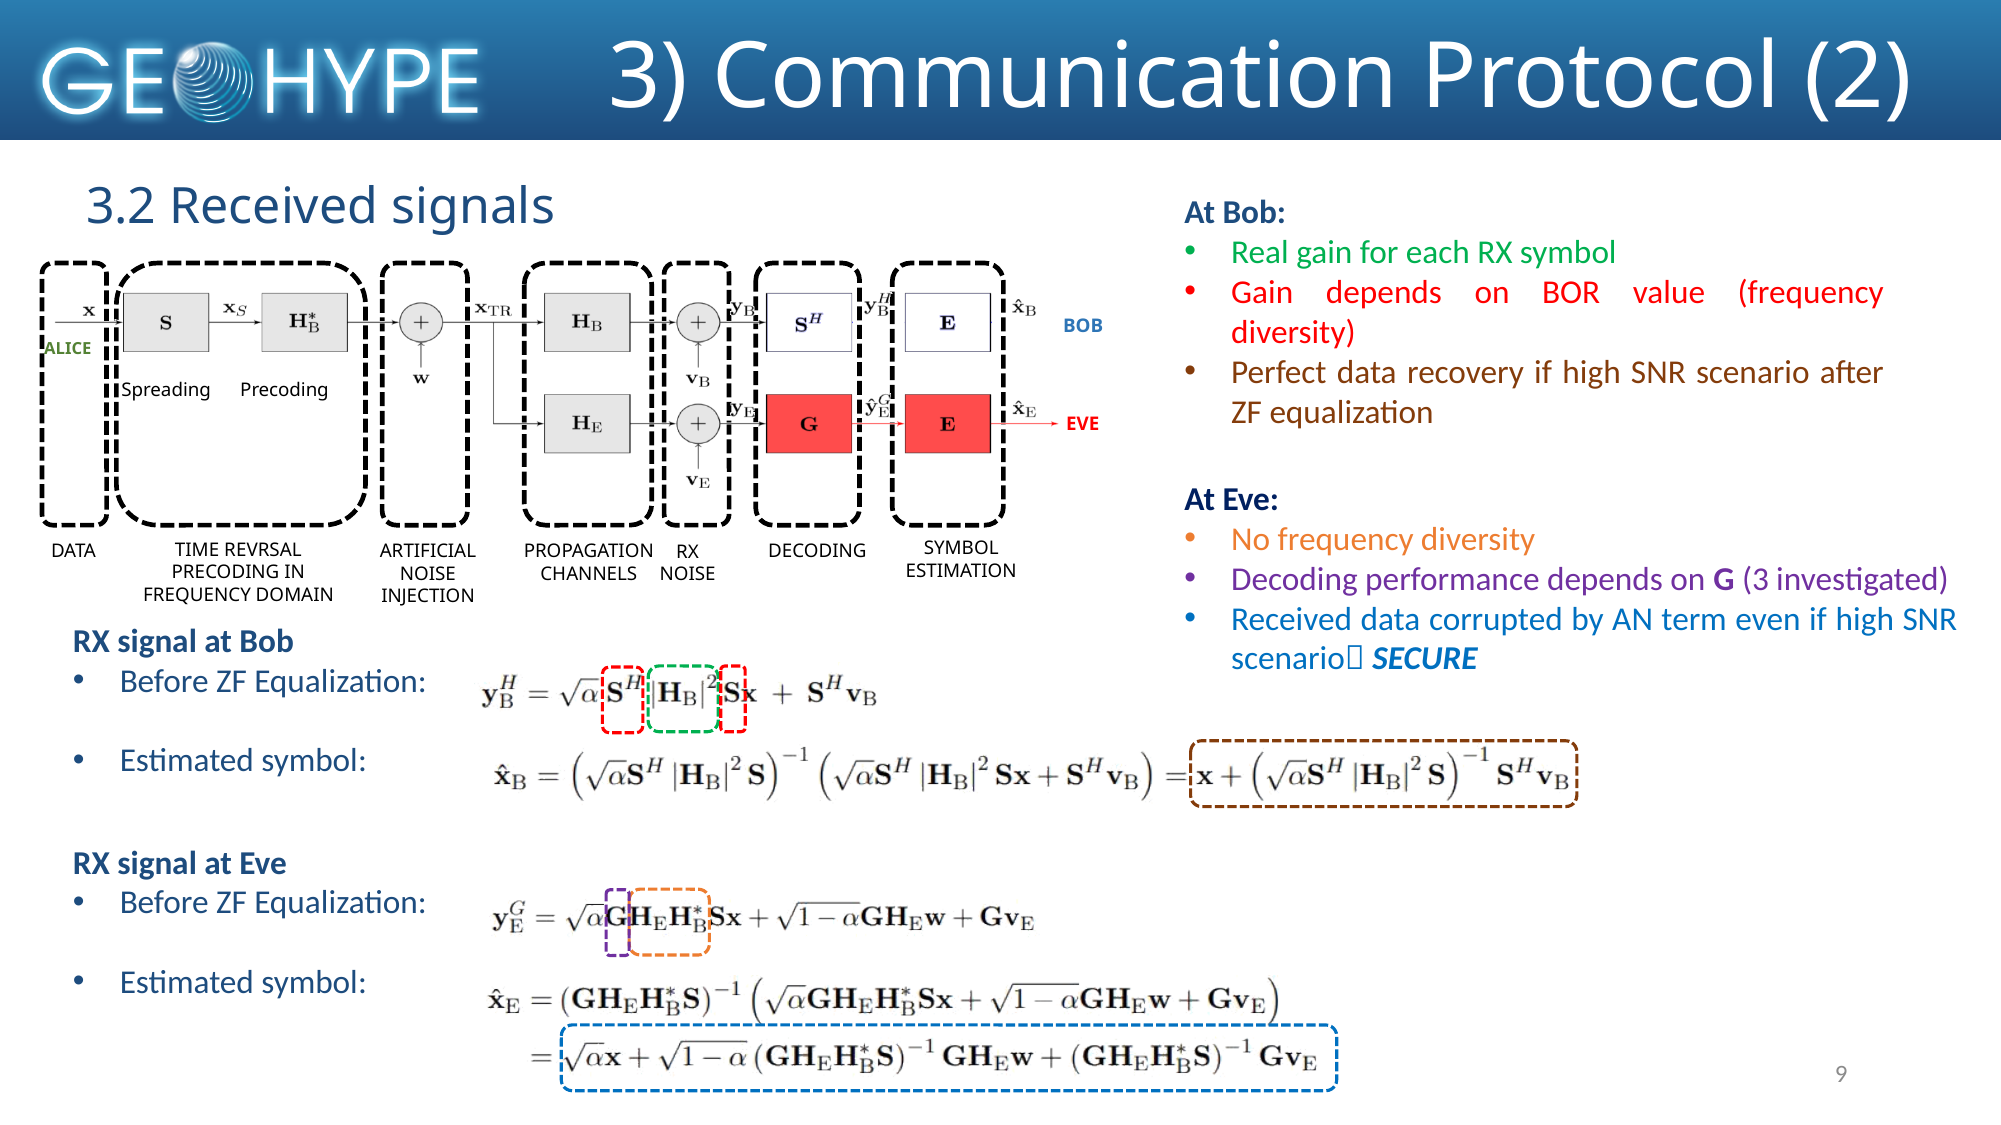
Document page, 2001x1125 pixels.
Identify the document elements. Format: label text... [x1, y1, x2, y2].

picture [474, 743, 1577, 809]
slide_number 9 [1412, 1042, 1863, 1103]
text_box SYMBOL ESTIMATION [882, 528, 1041, 589]
text_box [756, 261, 858, 272]
text_box PROPAGATION CHANNELS [502, 531, 639, 592]
text_box 3.2 Received signals [66, 163, 926, 246]
text_box DECODING [745, 531, 882, 569]
text_box [523, 496, 653, 527]
text_box [562, 1024, 1338, 1092]
text_box [381, 496, 469, 527]
picture [489, 880, 1041, 953]
text_box At Bob: Real gain for each RX symbol Gain depends on BOR value (frequency diversity) Perfect data recovery if high SNR scenario after ZF equalization [1169, 183, 1900, 438]
text_box [663, 261, 730, 272]
text_box [648, 723, 719, 733]
text_box [605, 953, 630, 957]
text_box BOB [1082, 305, 1134, 344]
text_box [1193, 739, 1574, 743]
title 3) Communication Protocol (2) [548, 17, 1973, 140]
text_box [601, 723, 644, 734]
text_box [382, 261, 468, 272]
text_box [632, 953, 707, 957]
text_box [893, 261, 1002, 272]
picture [475, 975, 1329, 1086]
text_box At Eve: No frequency diversity Decoding performance depends on G (3 investigated) Received data corrupted by AN term even if high SNR scenario SECURE [1169, 469, 1973, 724]
text_box [754, 496, 861, 527]
text_box [663, 496, 731, 527]
text_box ARTIFICIAL NOISE INJECTION [354, 531, 502, 611]
picture [46, 272, 1082, 496]
text_box [527, 261, 649, 272]
picture [22, 4, 518, 148]
text_box RX signal at Bob Before ZF Equalization: Estimated symbol: [58, 611, 887, 786]
text_box [719, 723, 747, 733]
text_box [40, 365, 108, 527]
text_box TIME REVRSAL PRECODING IN FREQUENCY DOMAIN [121, 530, 355, 611]
text_box [891, 496, 1005, 527]
text_box ALICE [29, 330, 46, 365]
text_box EVE [1082, 404, 1134, 442]
text_box [117, 496, 365, 527]
text_box [130, 261, 352, 272]
text_box RX signal at Eve Before ZF Equalization: Estimated symbol: [58, 833, 887, 1008]
text_box RX NOISE [639, 531, 736, 592]
text_box DATA [36, 531, 121, 569]
picture [474, 662, 893, 723]
text_box [40, 261, 108, 330]
